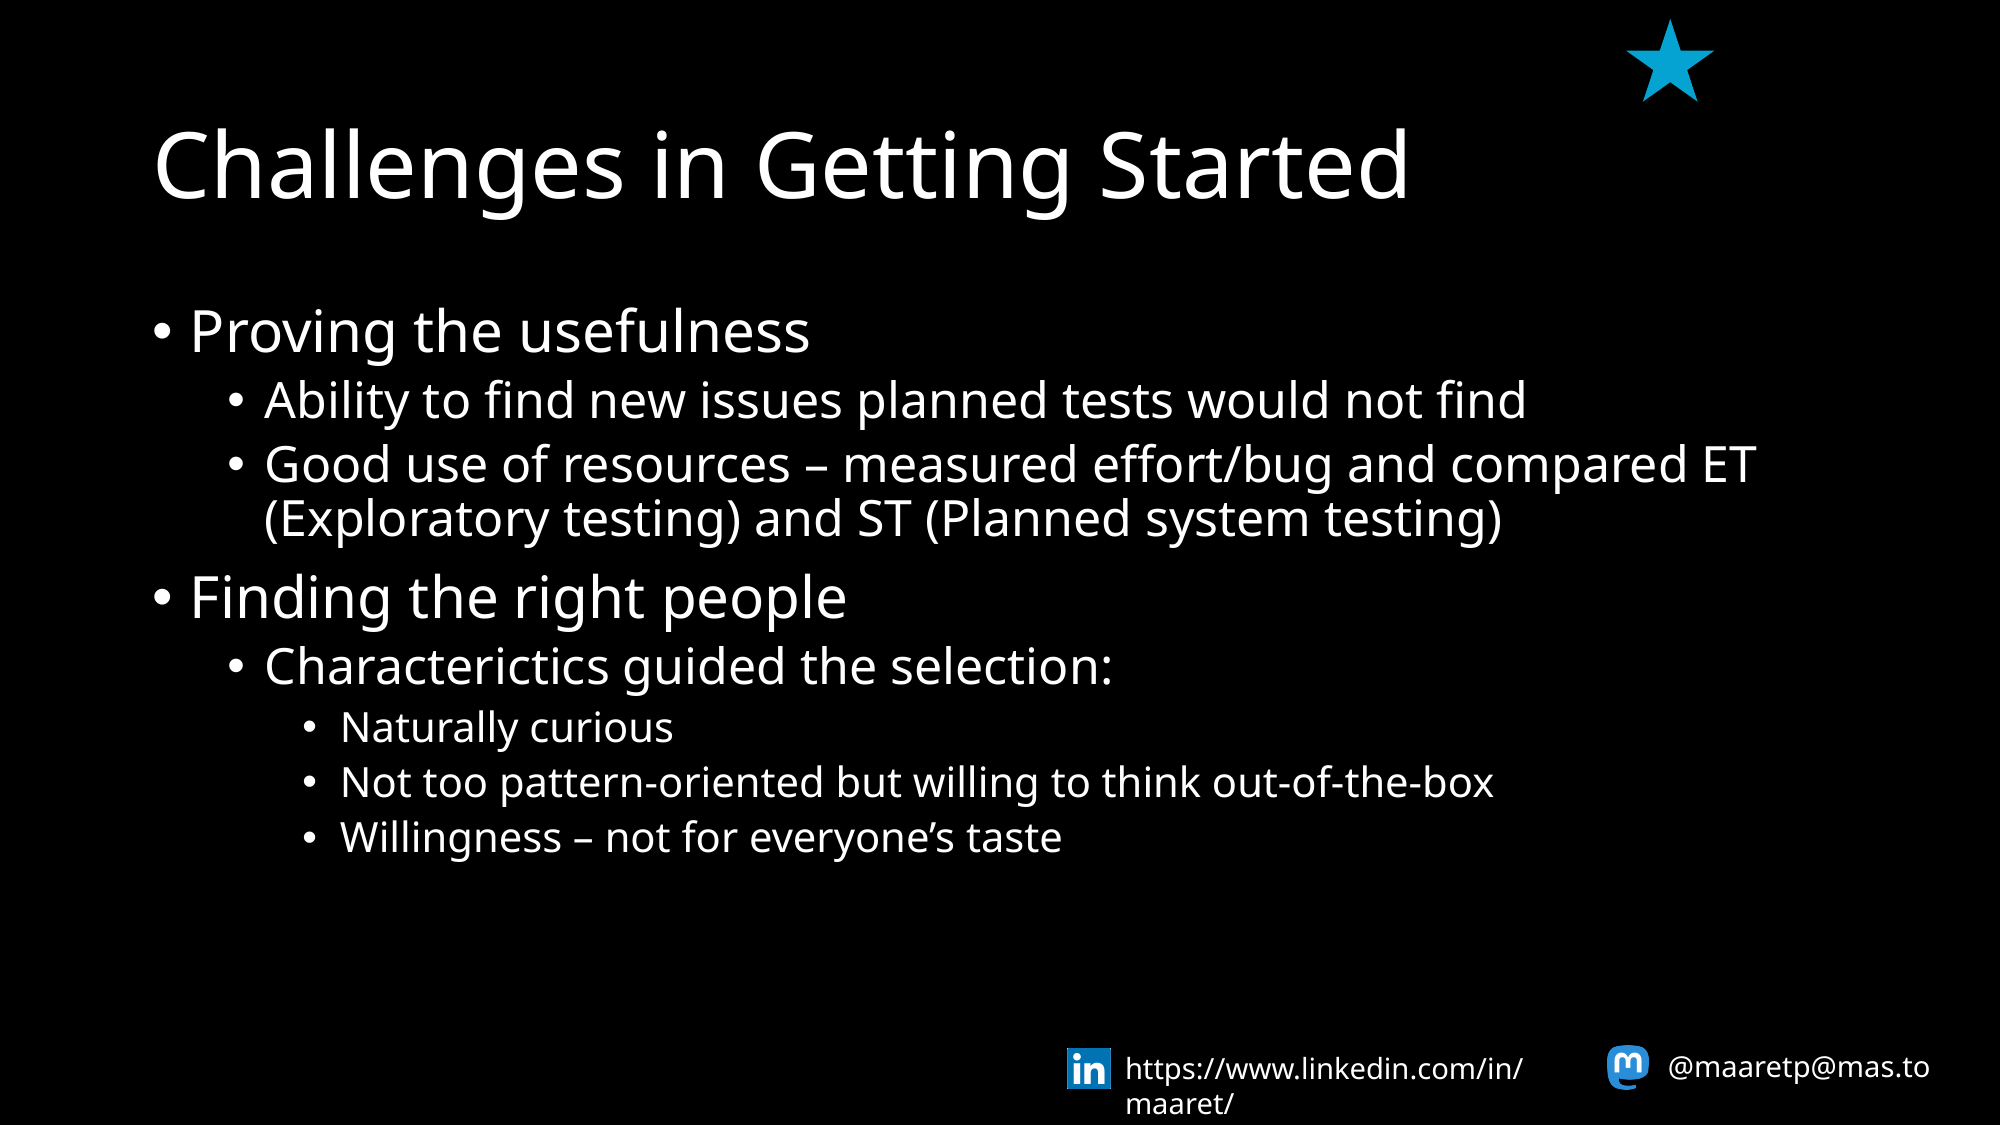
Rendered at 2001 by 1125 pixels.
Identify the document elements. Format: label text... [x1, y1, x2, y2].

picture [1067, 1048, 1111, 1089]
title Challenges in Getting Started [137, 59, 1863, 278]
picture [1607, 1045, 1649, 1090]
text_box [1626, 18, 1715, 102]
list Proving the usefulness Ability to find new issues planned tests would not find Good use of resources – measured effort/bug and compared ET (Exploratory testing) and ST (Planned system testing) Finding the right people Characterictics guided the selection: Naturally curious Not too pattern-oriented but willing to think out-of-the-box Willingness – not for everyone’s taste [137, 294, 1863, 1009]
